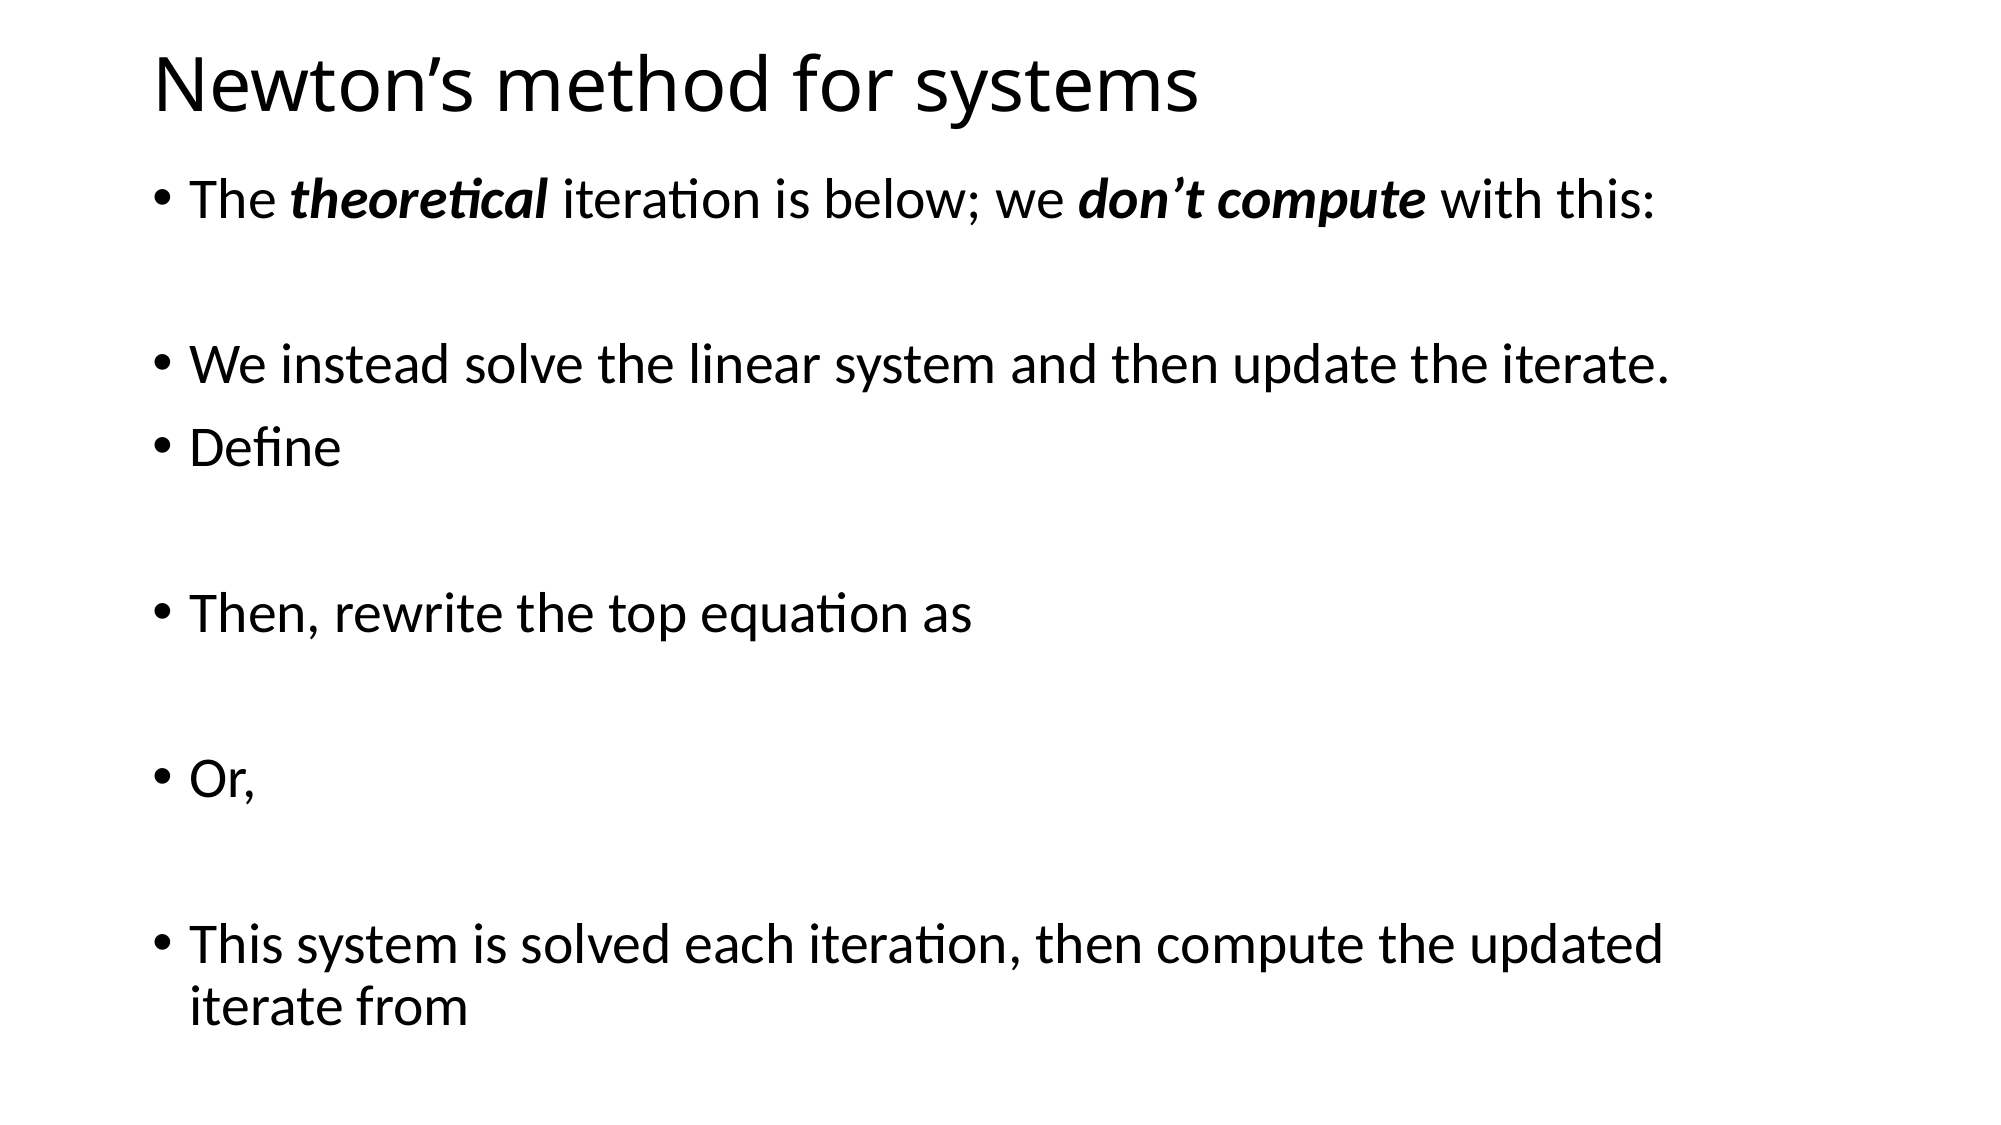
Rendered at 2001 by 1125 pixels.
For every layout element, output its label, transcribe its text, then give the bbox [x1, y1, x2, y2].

title Newton’s method for systems [137, 38, 1422, 137]
